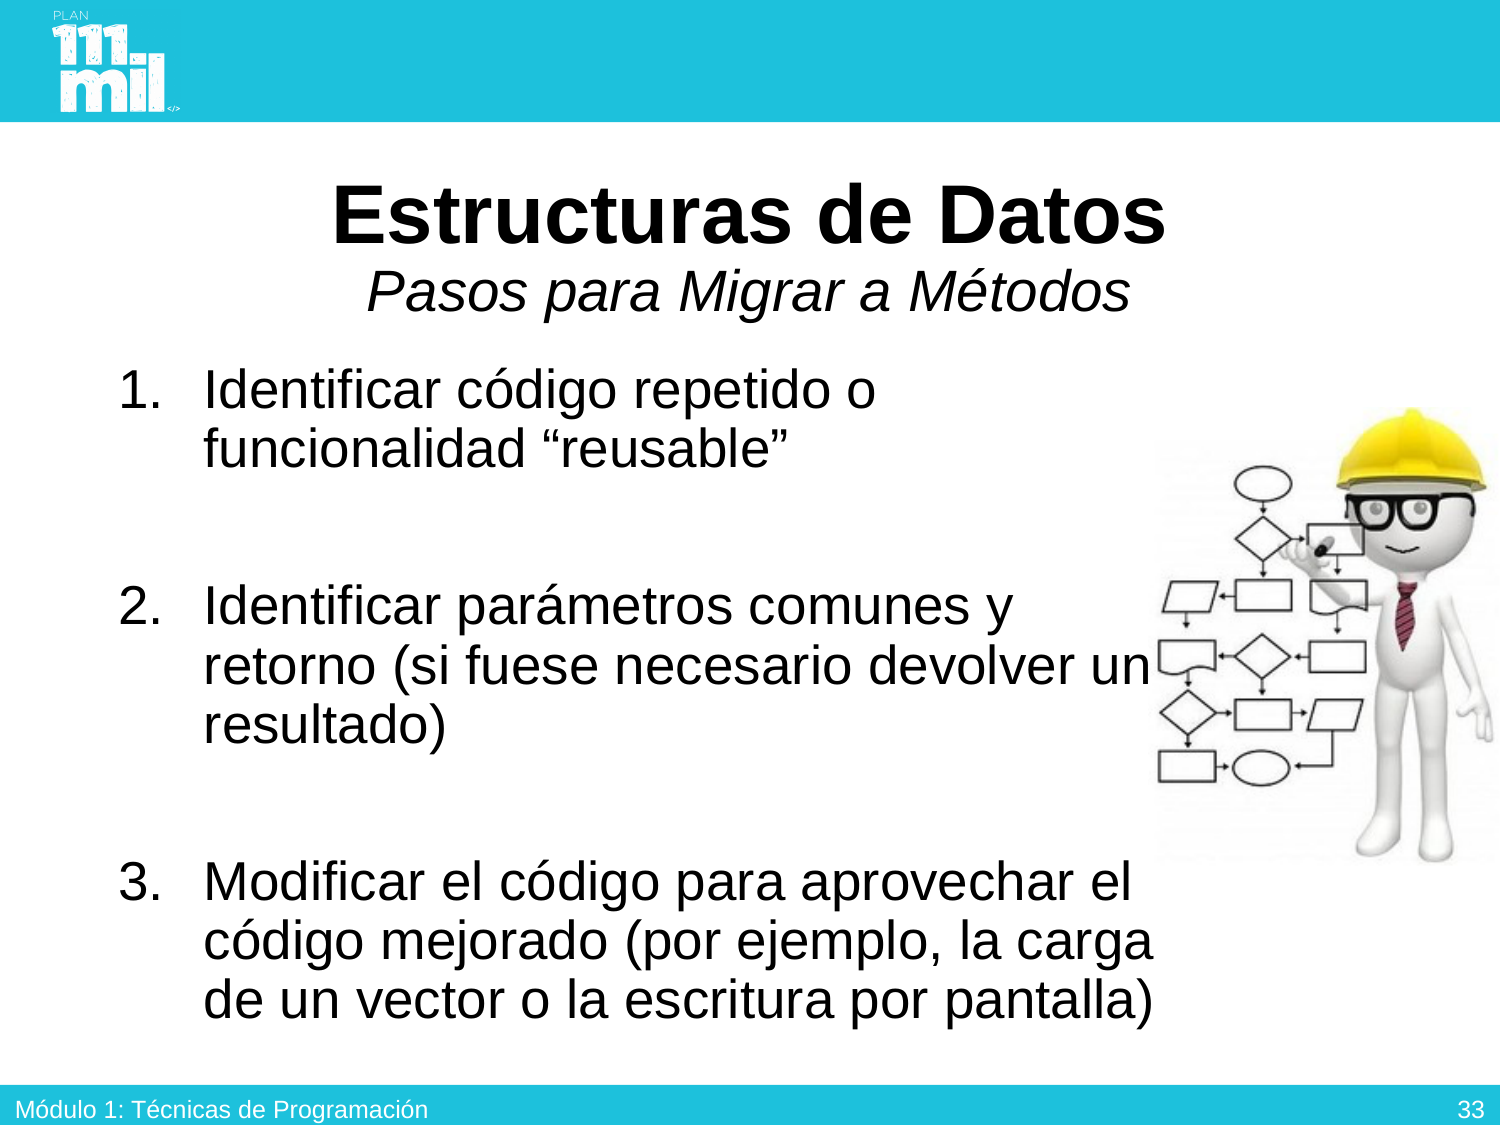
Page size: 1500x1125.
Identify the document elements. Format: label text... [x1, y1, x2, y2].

title Estructuras de Datos Pasos para Migrar a Métodos [103, 147, 1397, 348]
list Identificar código repetido o funcionalidad “reusable” Identificar parámetros comunes y retorno (si fuese necesario devolver un resultado) Modificar el código para aprovechar el código mejorado (por ejemplo, la carga de un vector o la escritura por pantalla) [103, 354, 1177, 1069]
picture [1148, 407, 1500, 871]
footer Módulo 1: Técnicas de Programación [0, 1078, 507, 1125]
slide_number 32 [1162, 1078, 1500, 1125]
